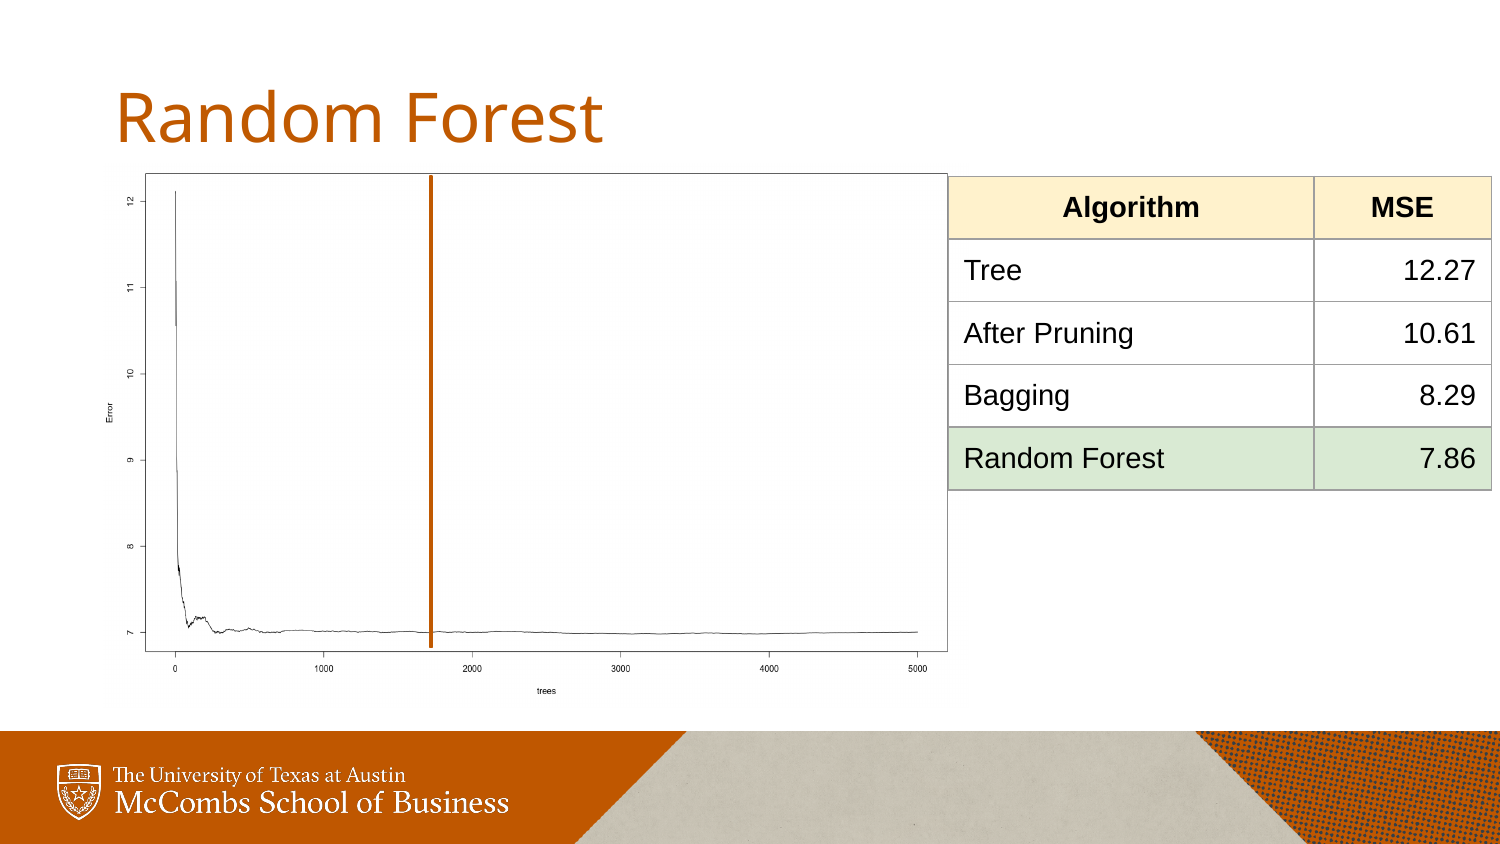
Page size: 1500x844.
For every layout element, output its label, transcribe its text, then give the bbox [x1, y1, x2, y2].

table_header MSE [1315, 177, 1491, 238]
table_cell Bagging [973, 365, 1313, 426]
table_cell 10.61 [1315, 302, 1491, 364]
table_header Algorithm [973, 177, 1313, 238]
table_cell After Pruning [973, 302, 1313, 364]
table_cell 7.86 [1315, 428, 1491, 489]
table_cell Tree [973, 240, 1313, 301]
table_cell 12.27 [1315, 240, 1491, 301]
table_cell 8.29 [1315, 365, 1491, 426]
table_cell Random Forest [973, 428, 1313, 489]
title Random Forest [103, 0, 1397, 164]
picture [0, 162, 1500, 844]
